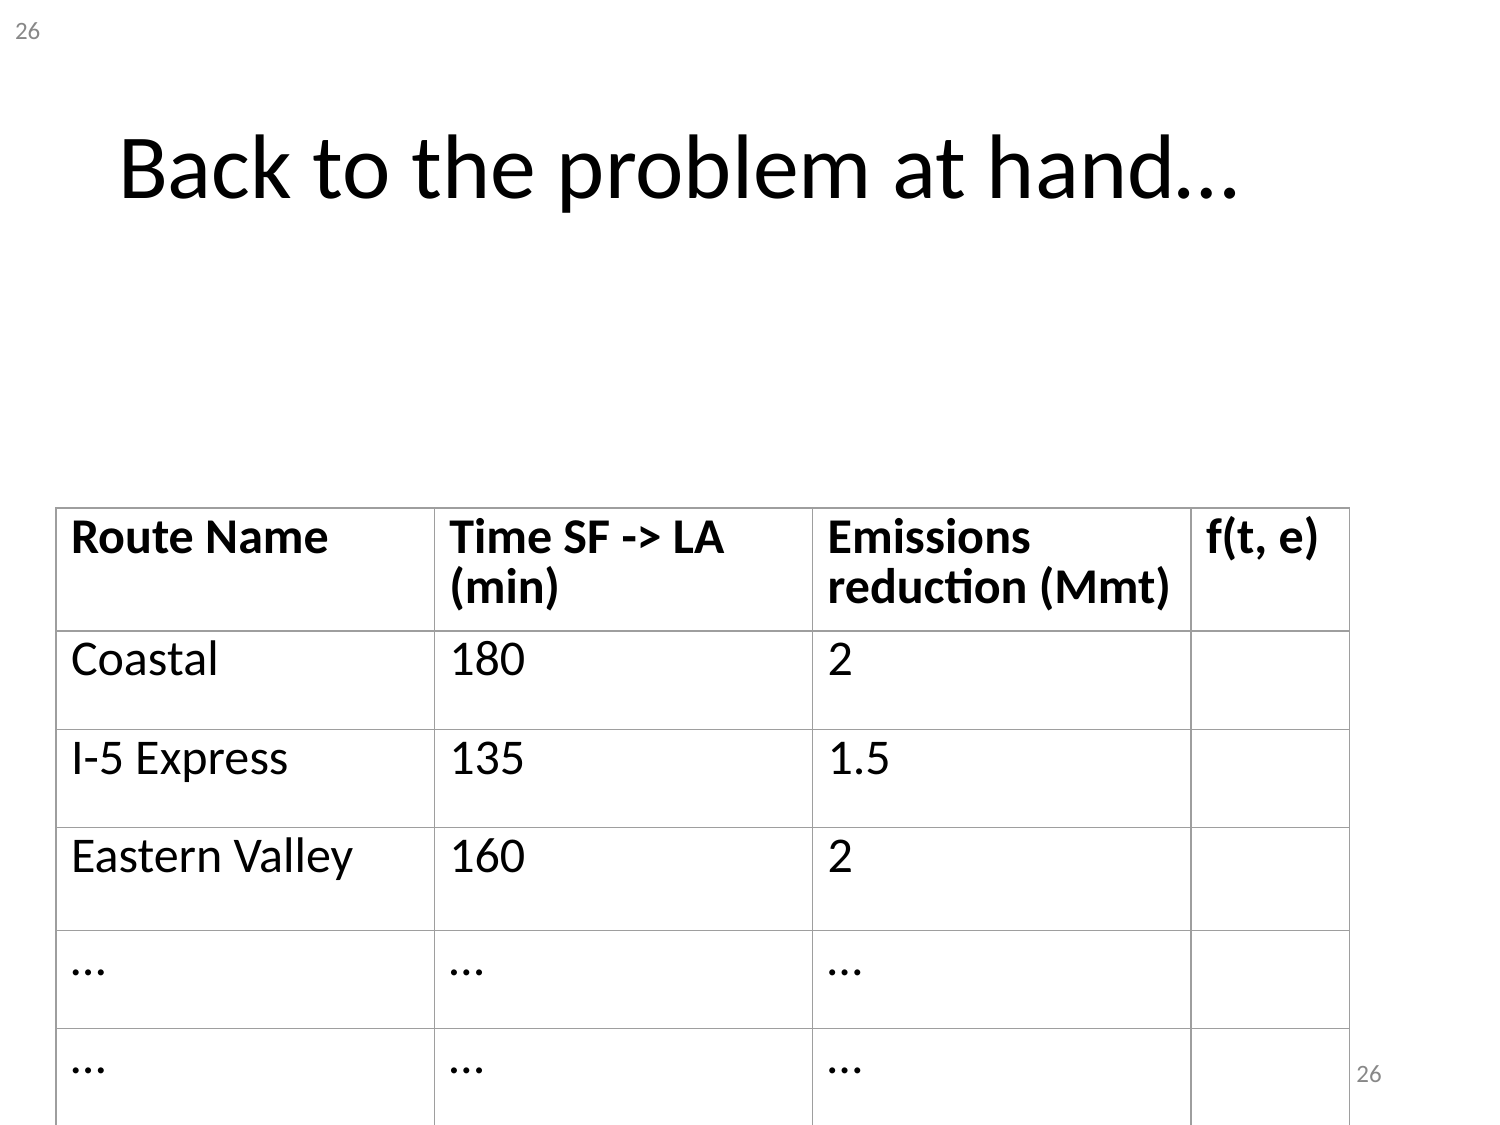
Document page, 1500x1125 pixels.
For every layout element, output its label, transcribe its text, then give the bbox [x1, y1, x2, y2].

table_cell I-5 Express [57, 730, 434, 827]
table_cell [1192, 828, 1349, 930]
table_header Emissions reduction (Mmt) [813, 509, 1190, 630]
table_cell … [57, 931, 434, 1028]
table_cell [1192, 931, 1349, 1028]
table_cell … [813, 1029, 1190, 1125]
table_cell … [435, 1029, 812, 1125]
table_cell … [813, 931, 1190, 1028]
table_cell Eastern Valley [57, 828, 434, 930]
table_cell Coastal [57, 632, 434, 729]
table_cell [1192, 1029, 1349, 1125]
table_cell 180 [435, 632, 812, 729]
table_cell 1.5 [813, 730, 1190, 827]
table_cell 135 [435, 730, 812, 827]
table_header f(t, e) [1192, 509, 1349, 630]
table_header Route Name [57, 509, 434, 630]
table_header Time SF -> LA (min) [435, 509, 812, 630]
table_cell 2 [813, 828, 1190, 930]
table_cell … [435, 931, 812, 1028]
slide_number 26 [1350, 1042, 1397, 1103]
table_cell [1192, 730, 1349, 827]
table_cell [1192, 632, 1349, 729]
table_cell 2 [813, 632, 1190, 729]
title Back to the problem at hand… [103, 59, 1397, 278]
table_cell 160 [435, 828, 812, 930]
table_cell … [57, 1029, 434, 1125]
